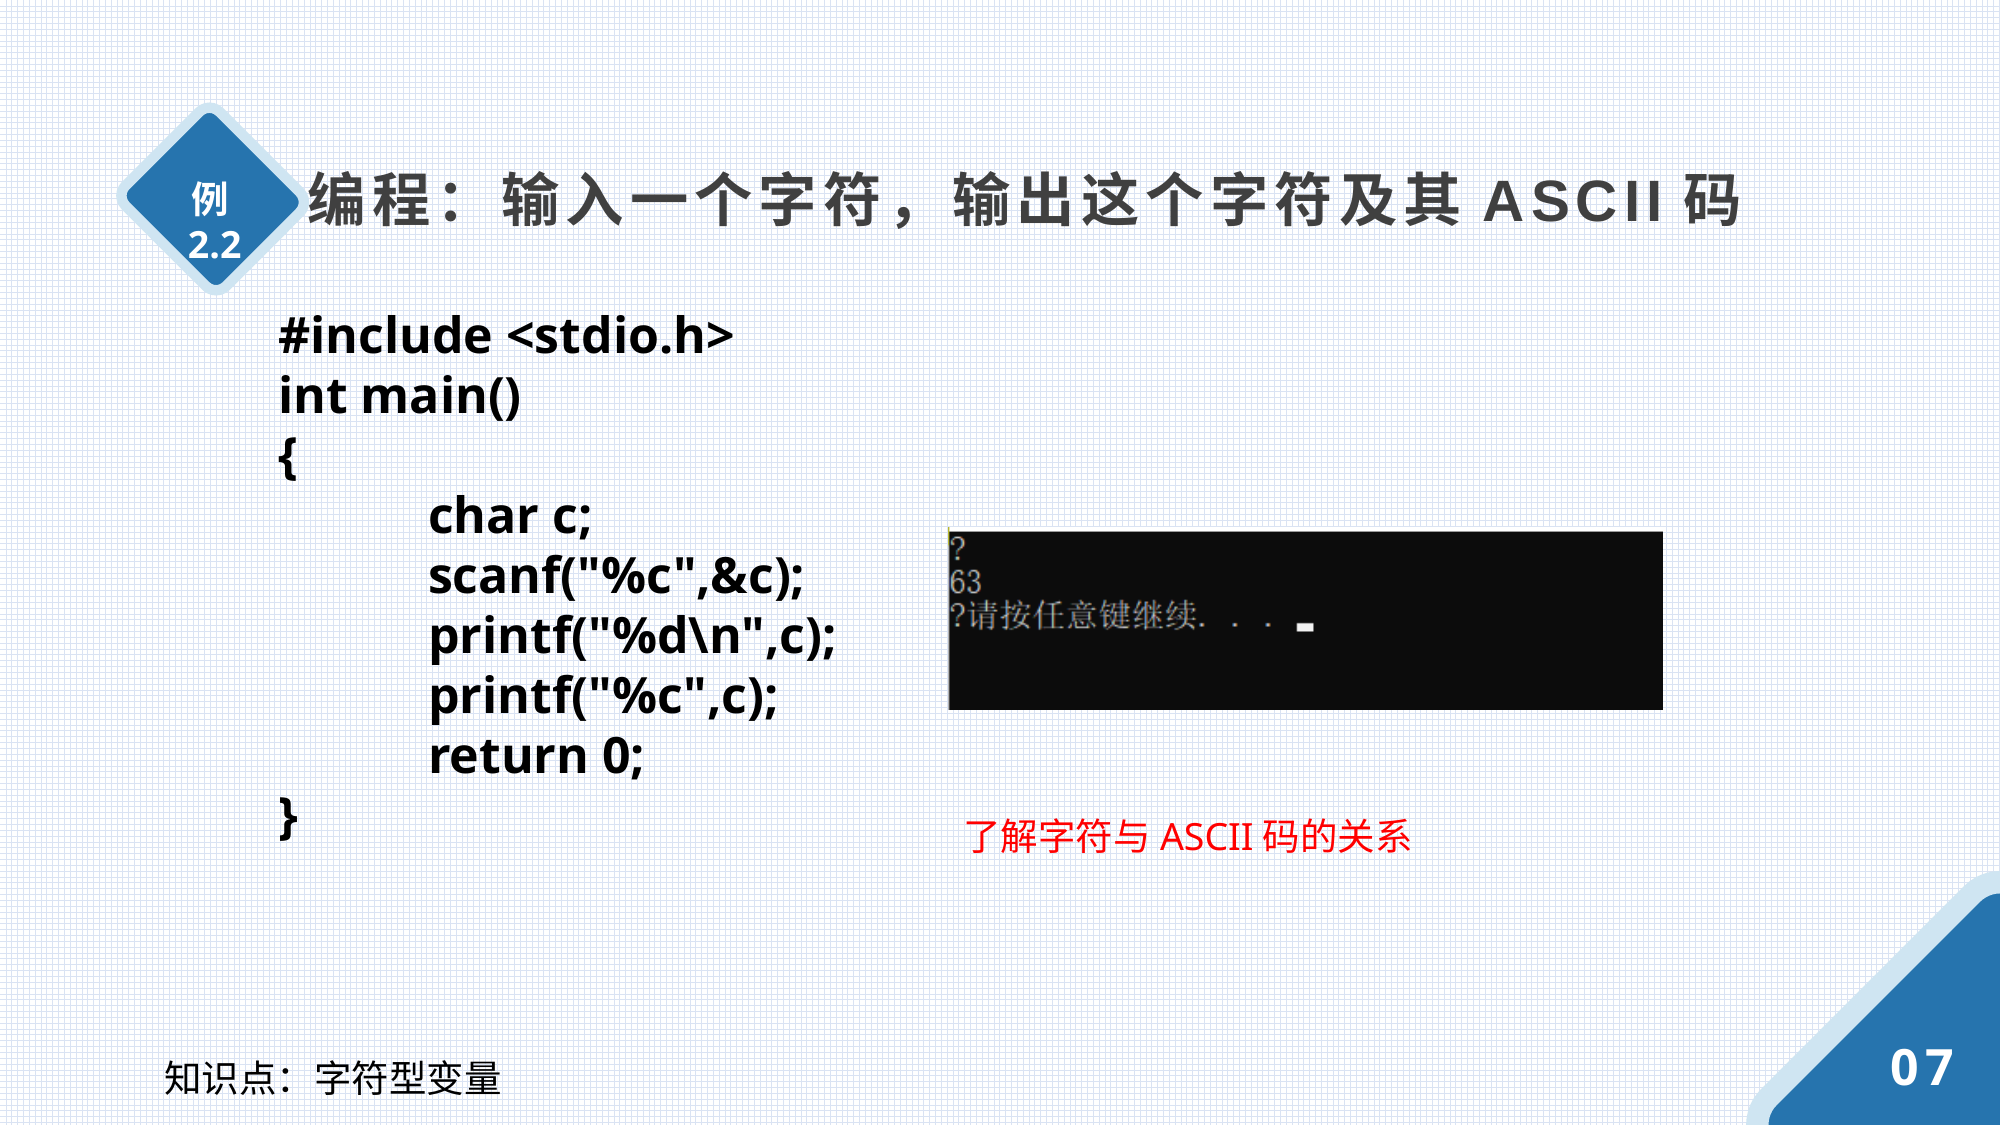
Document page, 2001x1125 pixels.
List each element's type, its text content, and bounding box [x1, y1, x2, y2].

text_box 知识点：字符型变量 [149, 1047, 1332, 1108]
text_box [146, 127, 1946, 271]
text_box [1756, 881, 2000, 1125]
picture [948, 527, 1663, 710]
text_box #include <stdio.h> int main() { char c; scanf("%c",&c); printf("%d\n",c); printf("%c",c); return 0; } [263, 296, 1239, 851]
text_box 了解字符与ASCII码的关系 [948, 805, 1716, 866]
text_box 07 [1840, 1028, 2000, 1103]
